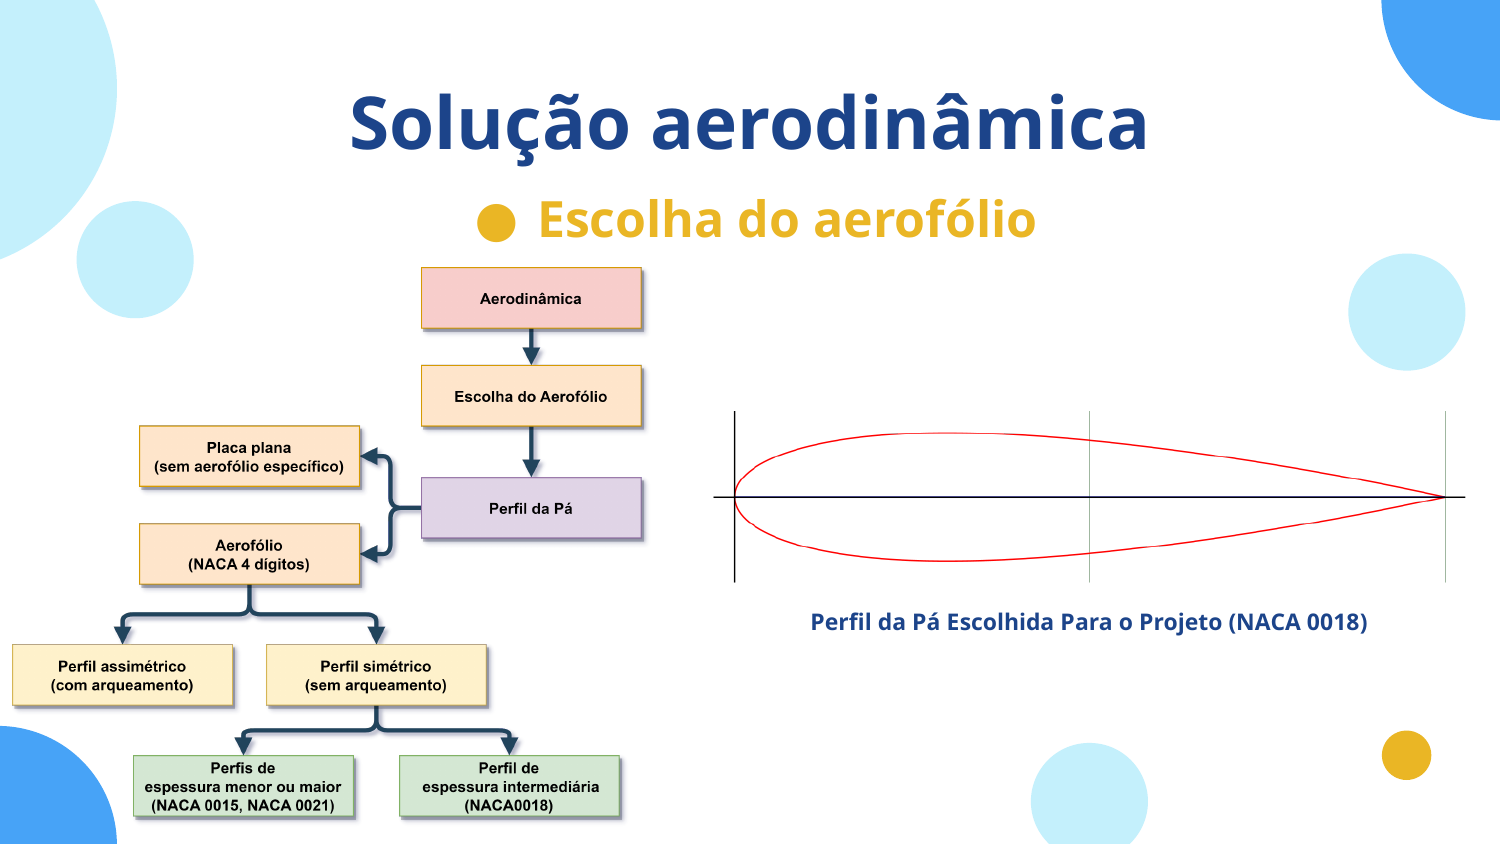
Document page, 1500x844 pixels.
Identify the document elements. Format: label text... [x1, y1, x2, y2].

text_box [76, 201, 194, 266]
title Perfil da Pá Escolhida Para o Projeto (NACA 0018) [716, 592, 1462, 654]
text_box [1348, 253, 1466, 371]
title Solução aerodinâmica [118, 72, 1382, 167]
picture [12, 267, 657, 833]
text_box [1030, 742, 1148, 844]
title Escolha do aerofólio [375, 174, 1125, 261]
picture [713, 411, 1466, 585]
